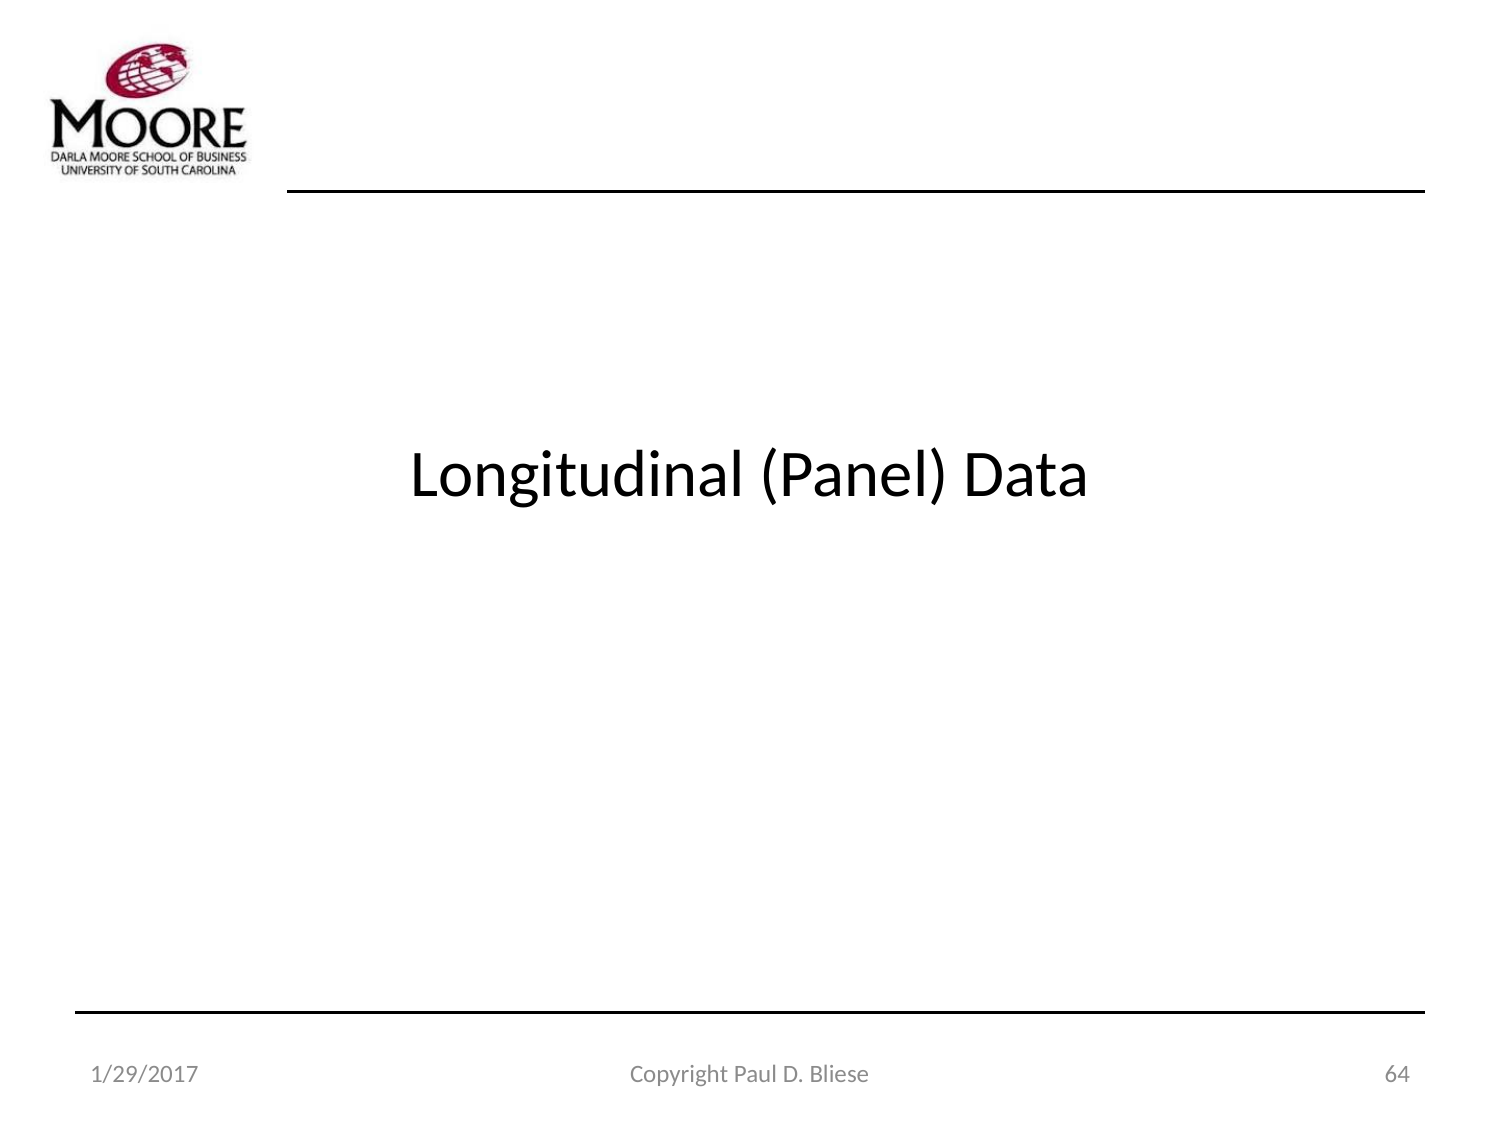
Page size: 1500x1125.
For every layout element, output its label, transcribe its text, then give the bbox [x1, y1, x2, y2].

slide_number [75, 1042, 425, 1103]
footer Copyright Paul D. Bliese [512, 1042, 988, 1103]
slide_number 64 [1074, 1042, 1425, 1103]
picture [35, 24, 262, 191]
title Longitudinal (Panel) Data [112, 349, 1388, 591]
